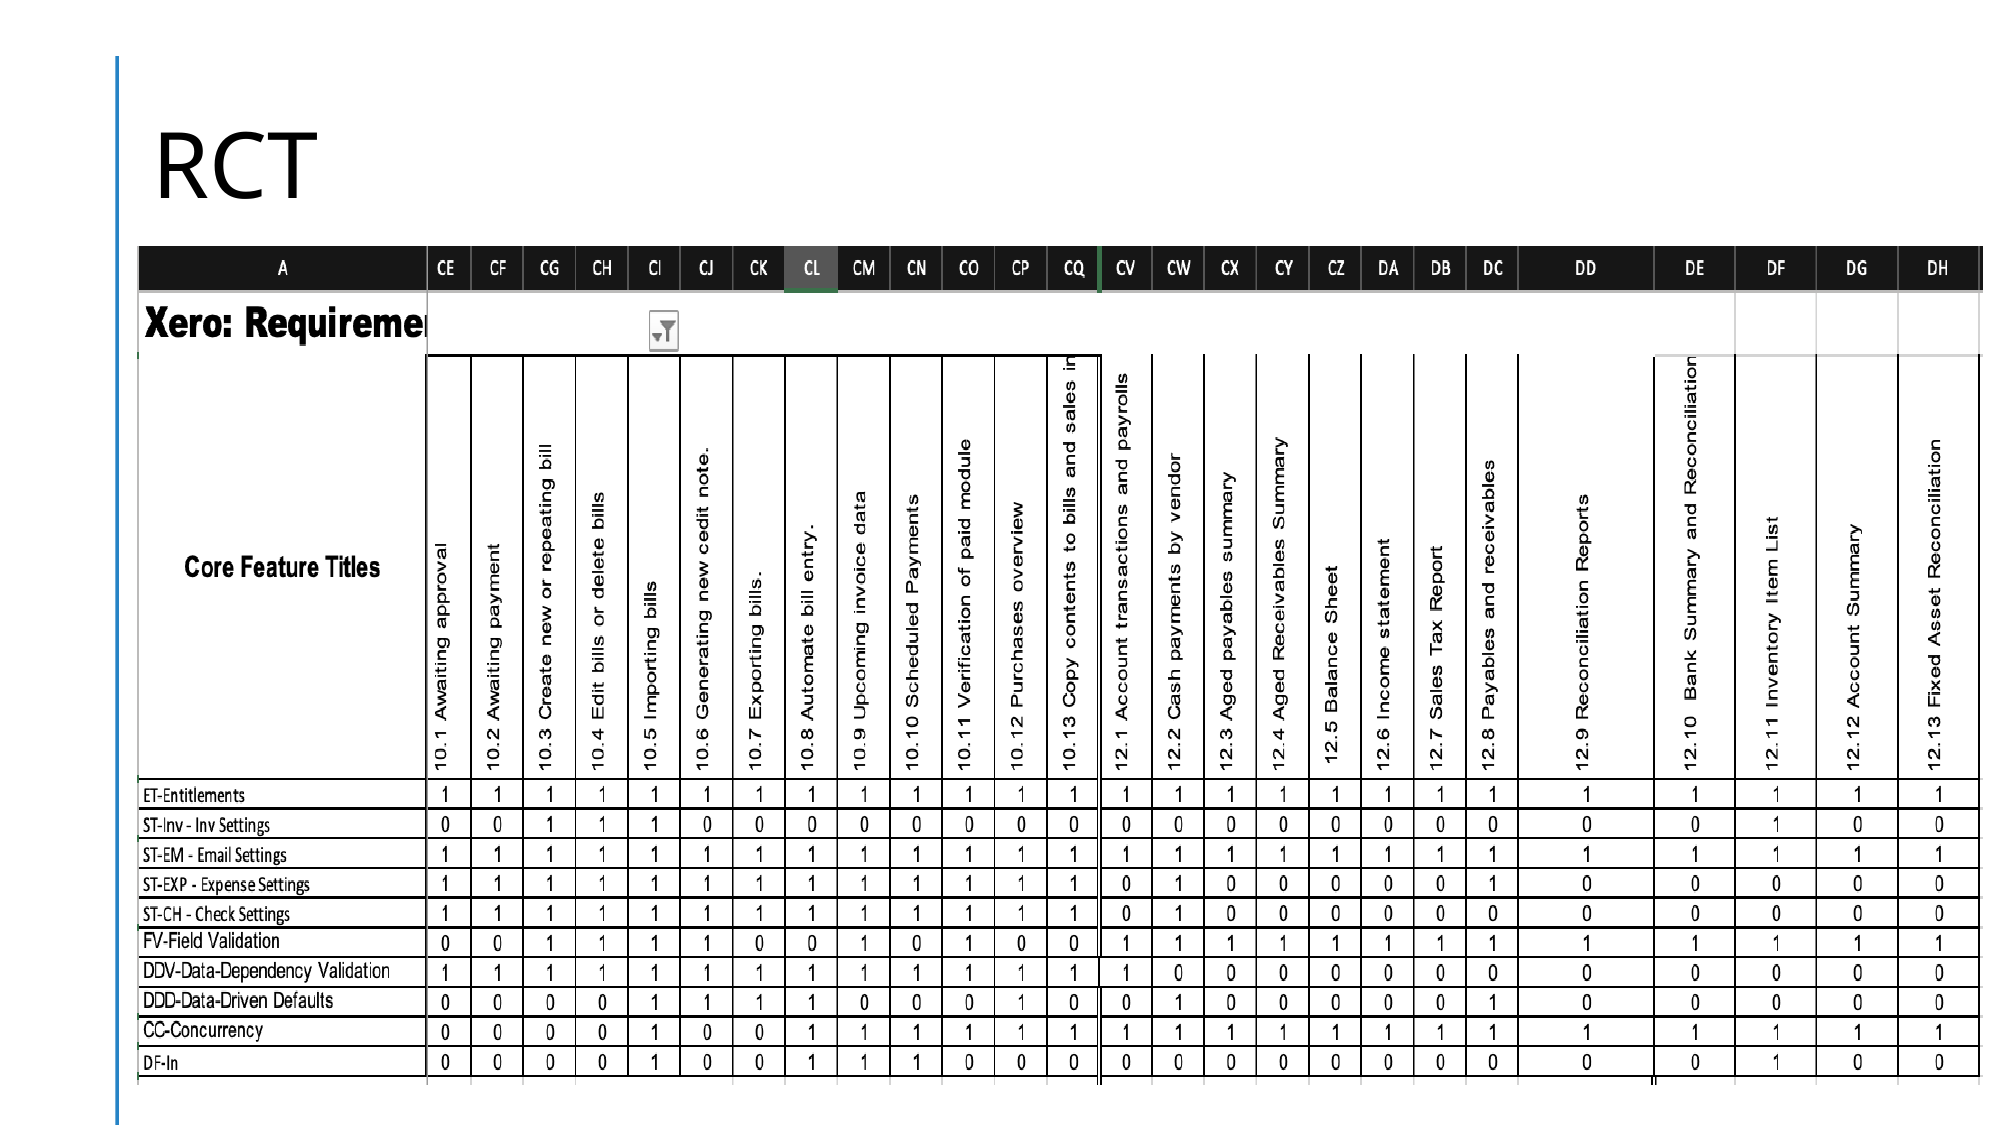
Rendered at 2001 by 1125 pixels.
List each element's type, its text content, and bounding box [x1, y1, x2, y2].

title RCT [137, 59, 1863, 246]
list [137, 246, 1983, 1085]
